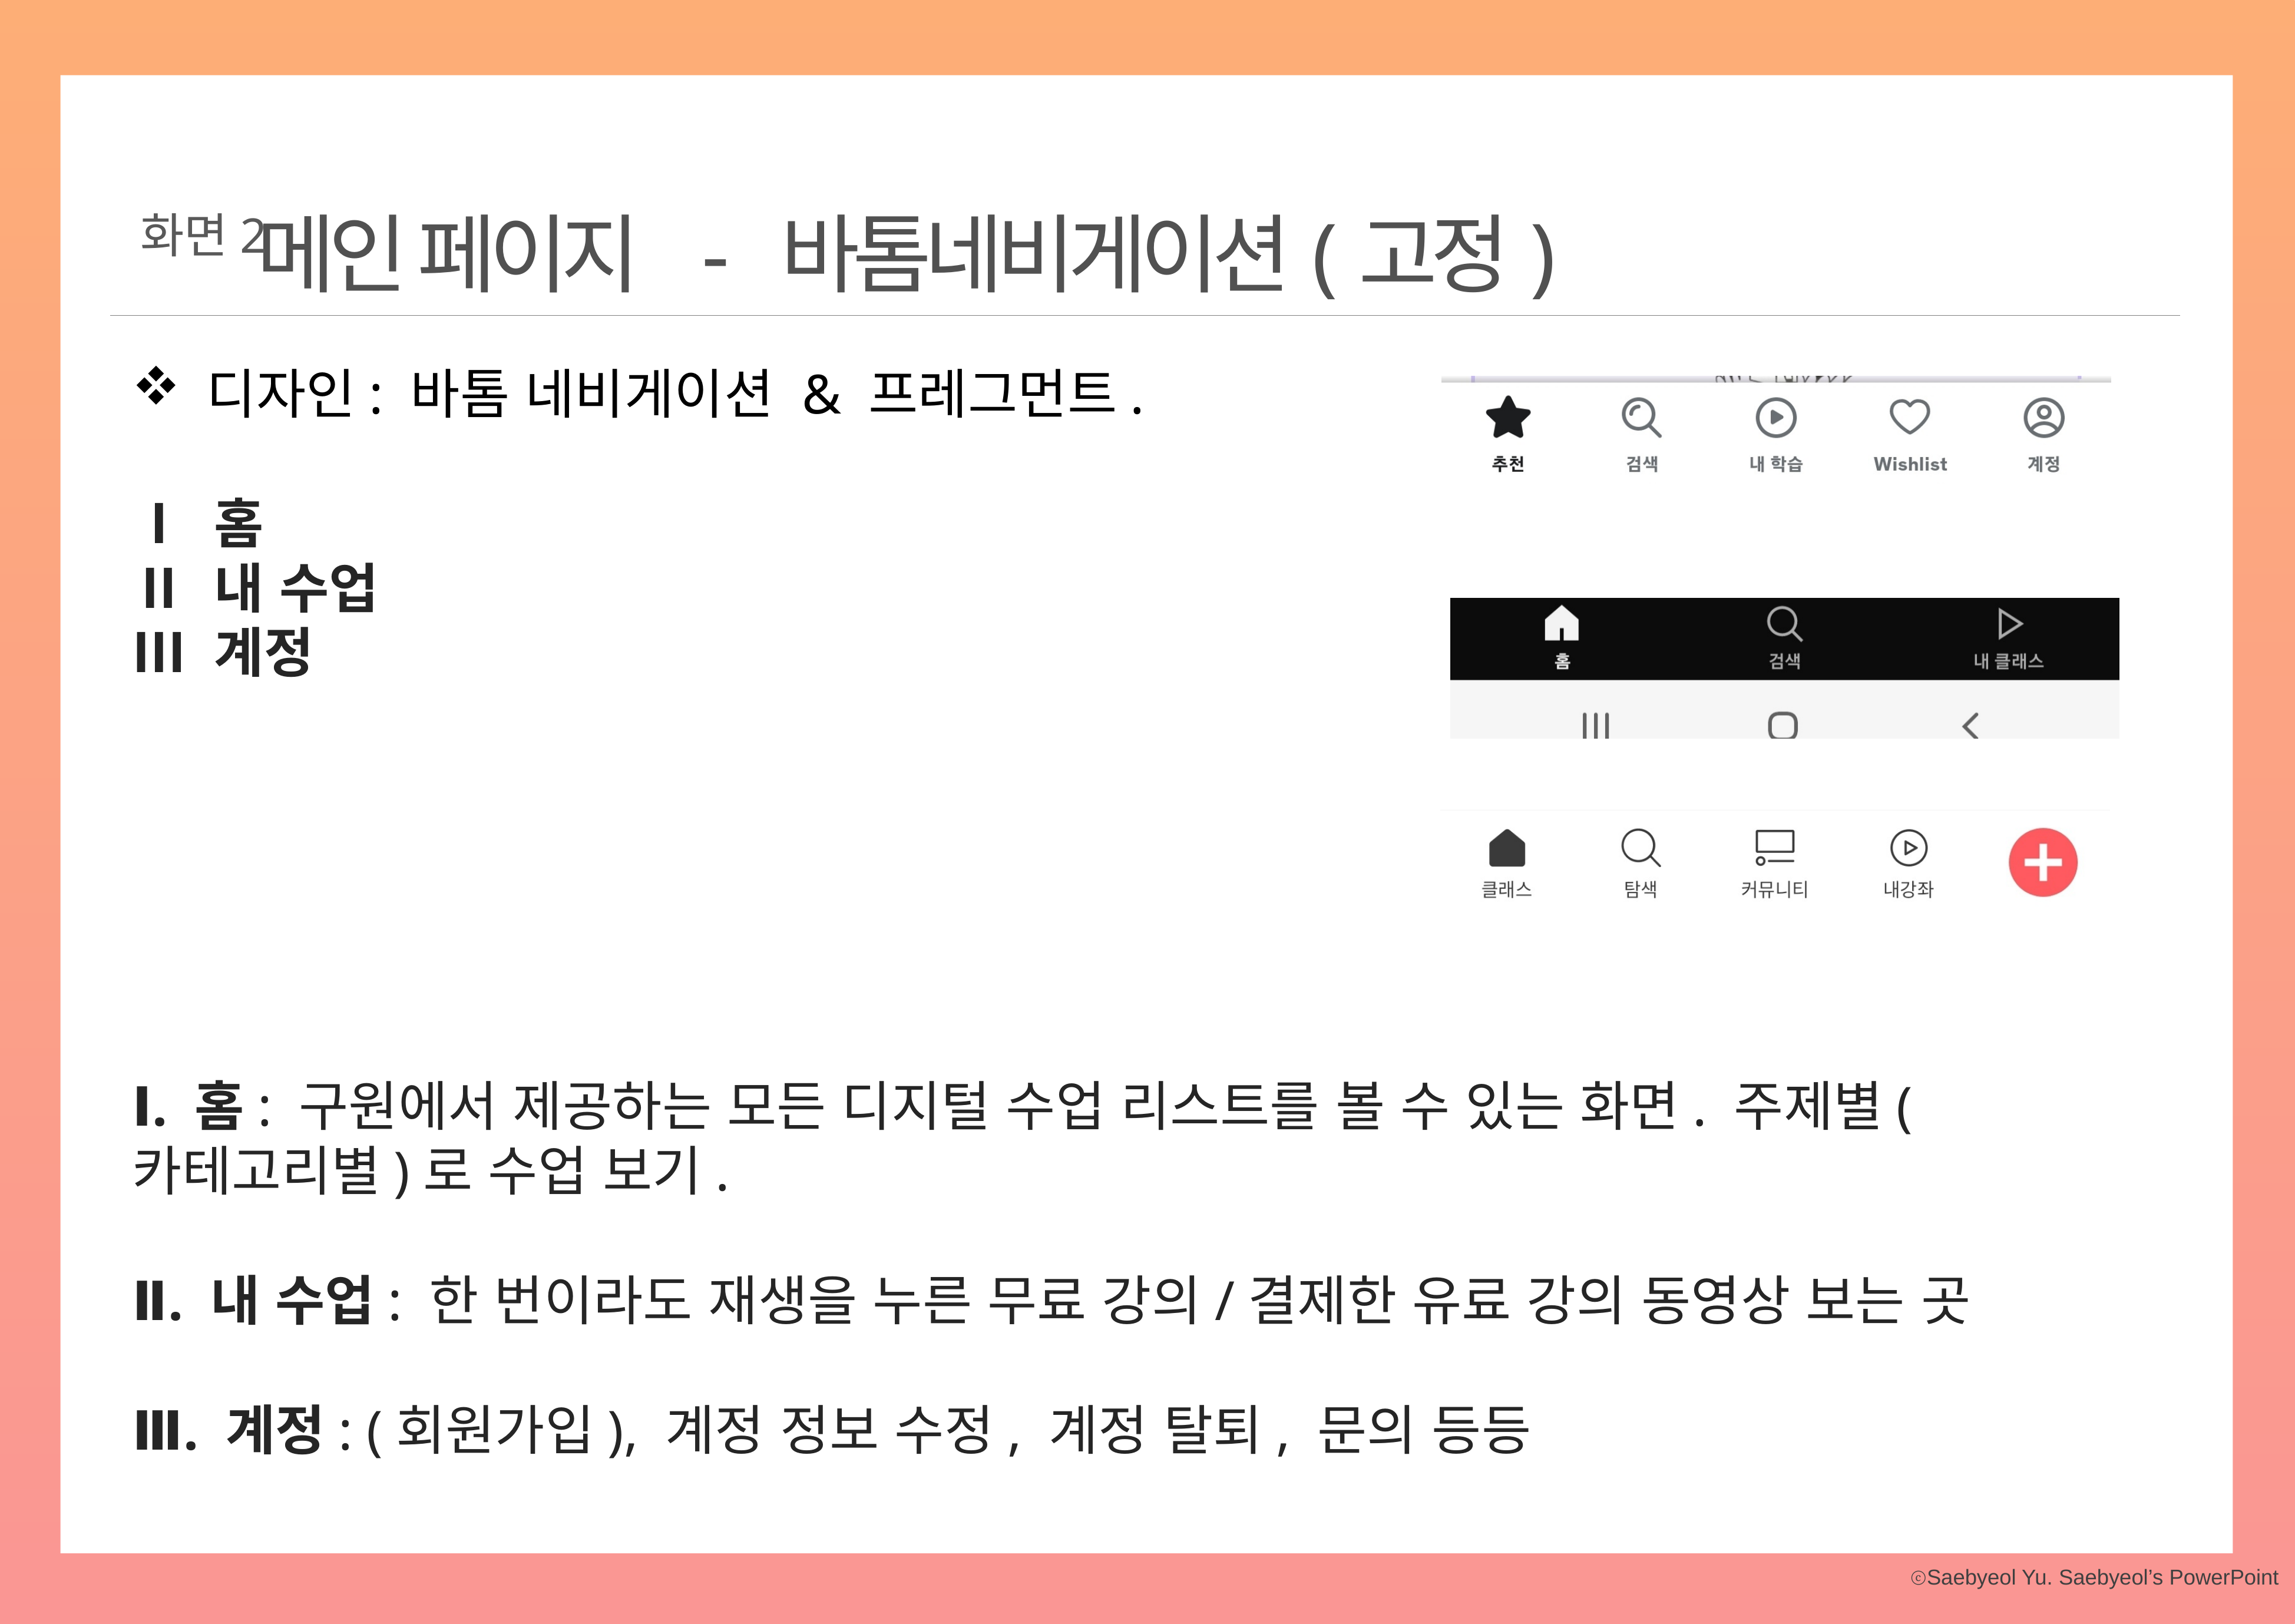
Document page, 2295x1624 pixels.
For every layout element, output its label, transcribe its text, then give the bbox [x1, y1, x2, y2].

picture [1441, 376, 2111, 485]
picture [1440, 808, 2110, 915]
text_box 화면2 [131, 201, 276, 267]
text_box 디자인: 바톰 네비게이션 & 프레그먼트. Ⅰ 홈 Ⅱ 내 수업 Ⅲ 계정 Ⅰ. 홈: 구원에서 제공하는 모든 디지털 수업 리스트를 볼 수 있는 화면. 주제별(카테고리별)로 수업 보기. Ⅱ. 내 수업: 한 번이라도 재생을 누른 무료 강의/결제한 유료 강의 동영상 보는 곳 Ⅲ. 계정: (회원가입), 계정 정보 수정, 계정 탈퇴, 문의 등등 [123, 355, 2171, 1530]
picture [1450, 598, 2119, 739]
text_box 메인 페이지 - 바톰네비게이션(고정) [247, 195, 1565, 307]
